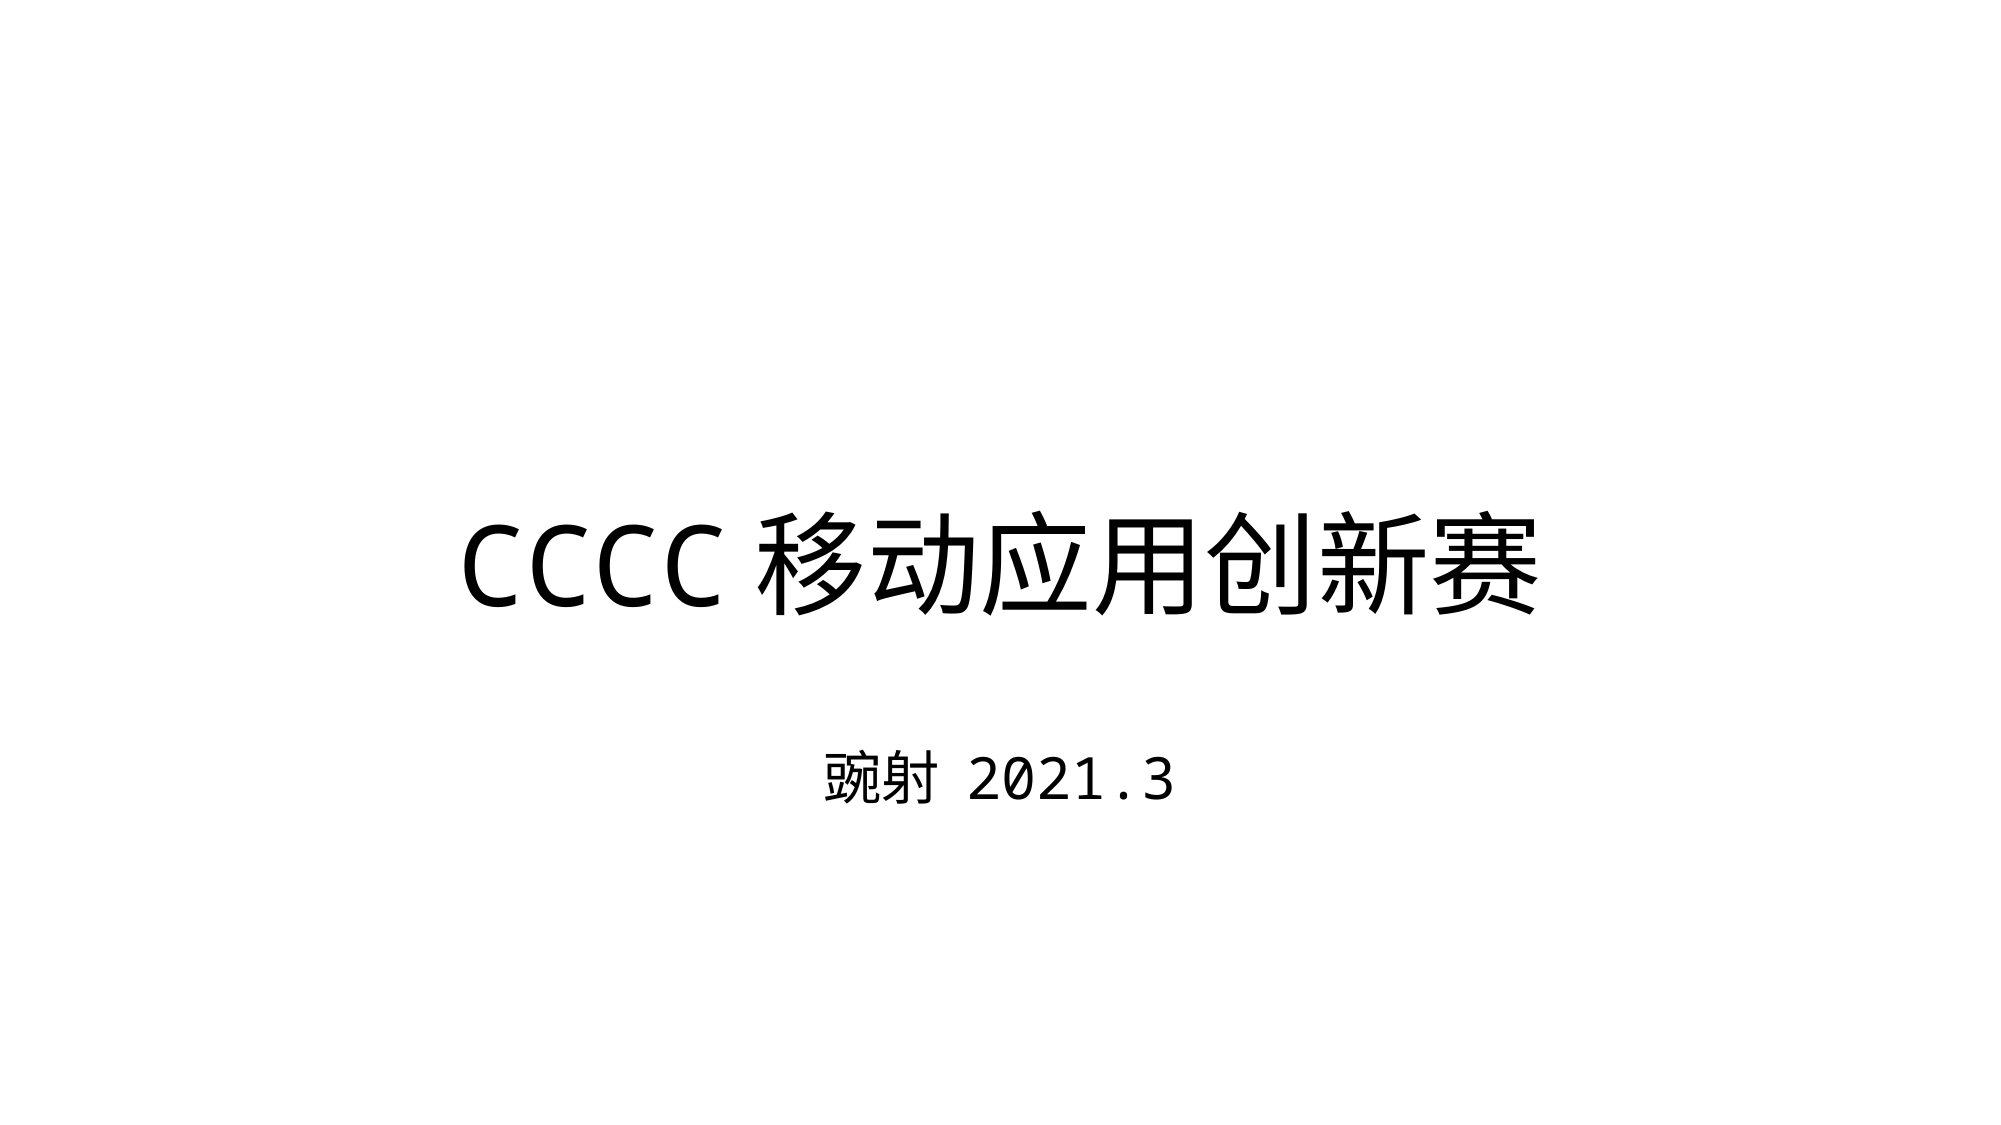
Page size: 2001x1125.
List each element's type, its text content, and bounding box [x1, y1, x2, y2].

text_box 豌射 2021.3 [808, 733, 1192, 819]
text_box CCCC移动应用创新赛 [442, 486, 1558, 637]
